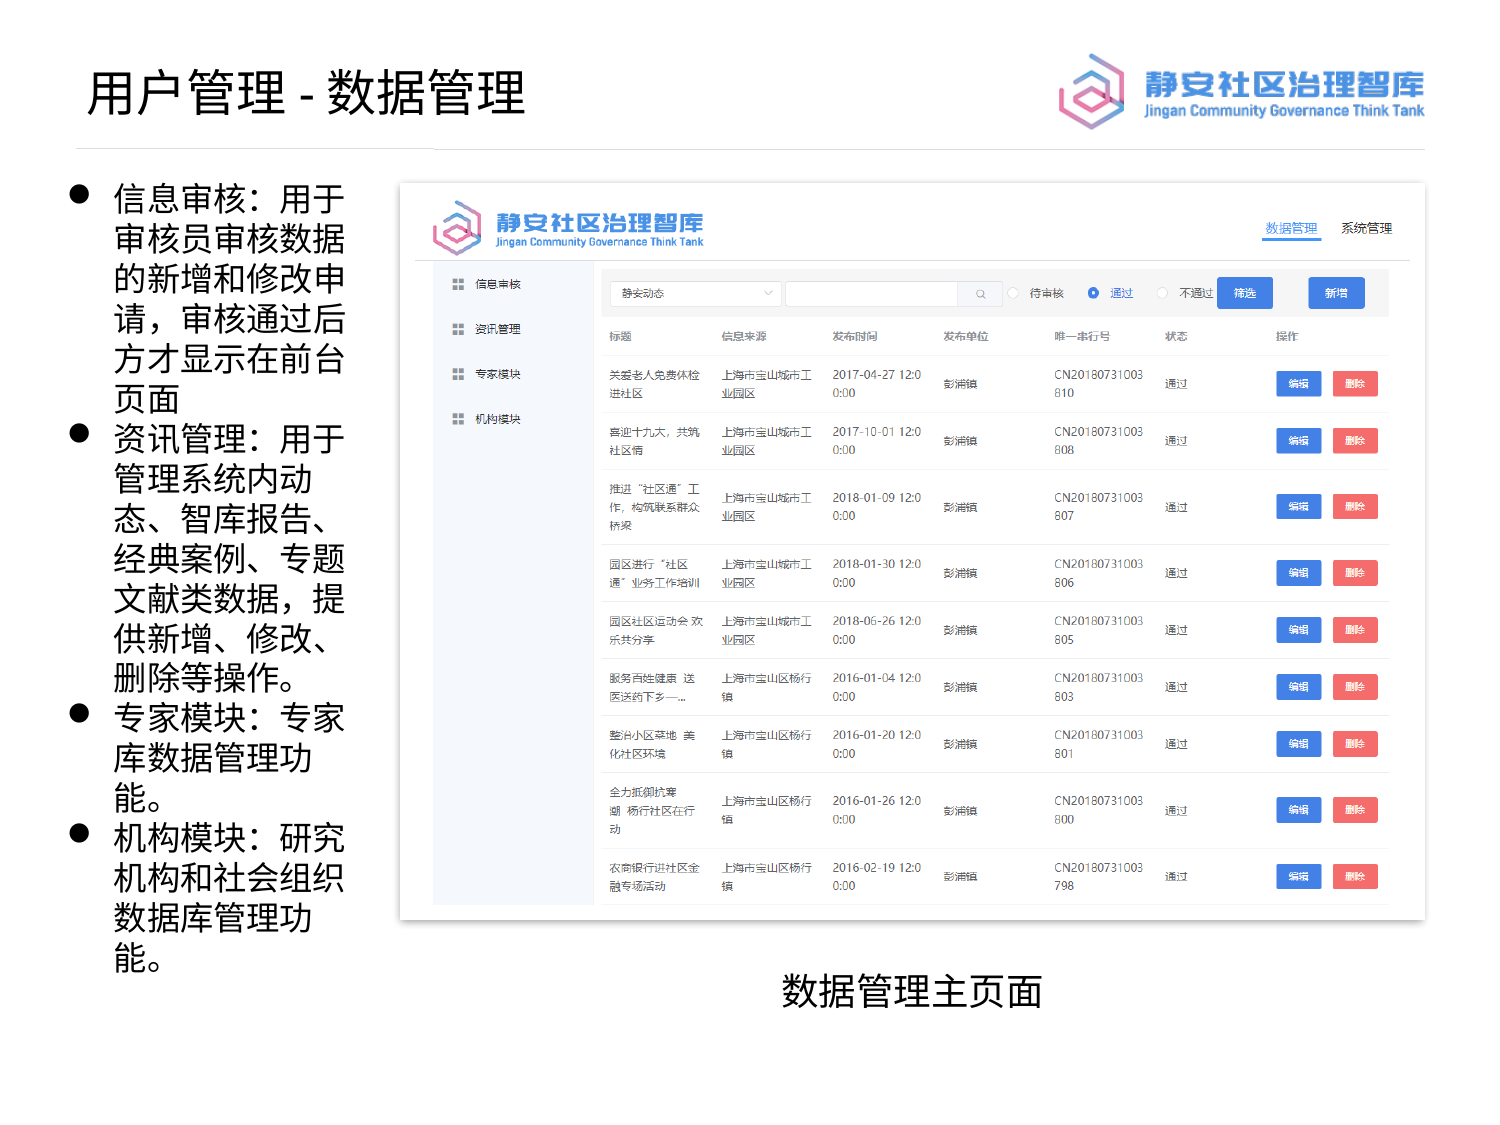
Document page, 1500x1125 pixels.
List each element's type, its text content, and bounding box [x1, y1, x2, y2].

text_box 信息审核：用于审核员审核数据的新增和修改申请，审核通过后方才显示在前台页面 资讯管理：用于管理系统内动态、智库报告、经典案例、专题文献类数据，提供新增、修改、删除等操作。 专家模块：专家库数据管理功能。 机构模块：研究机构和社会组织数据库管理功能。 [59, 171, 374, 985]
picture [1353, 53, 1425, 130]
title 用户管理-数据管理 [86, 0, 1353, 187]
text_box 数据管理主页面 [652, 960, 1172, 1021]
picture [414, 197, 1411, 906]
